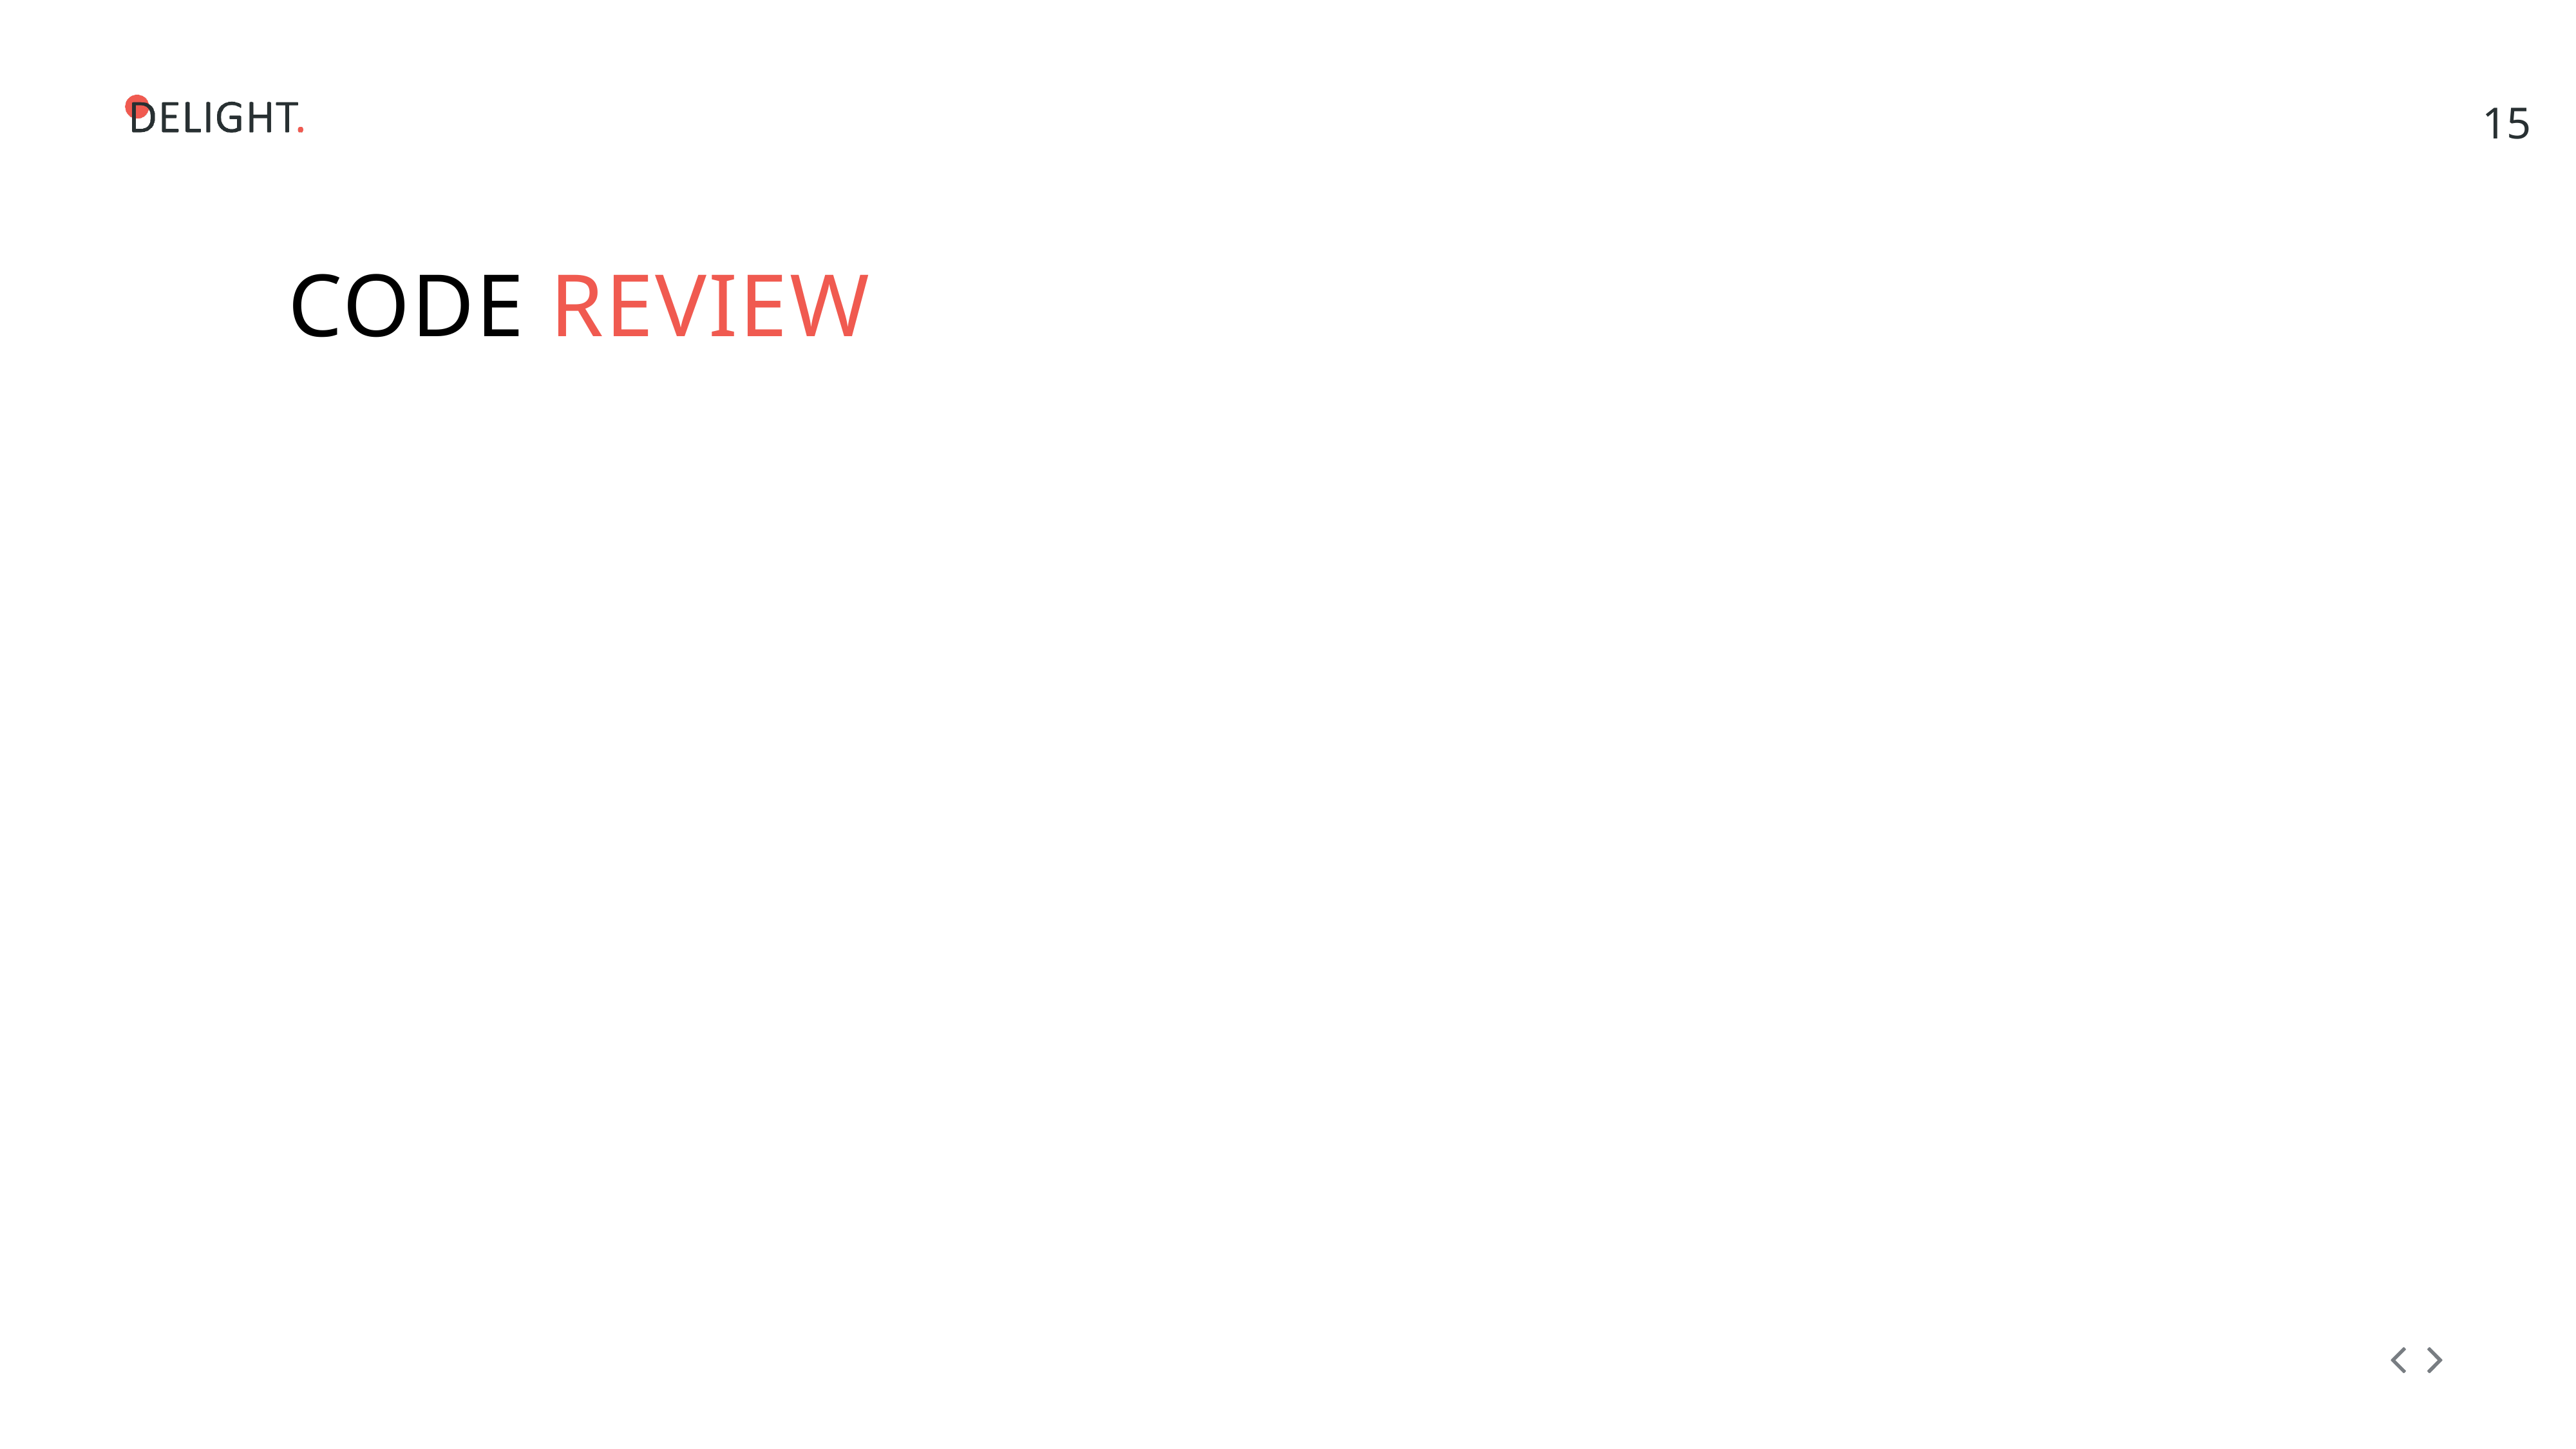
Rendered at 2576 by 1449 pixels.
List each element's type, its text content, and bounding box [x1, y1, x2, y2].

picture [99, 73, 336, 173]
text_box Code review [288, 250, 2289, 354]
